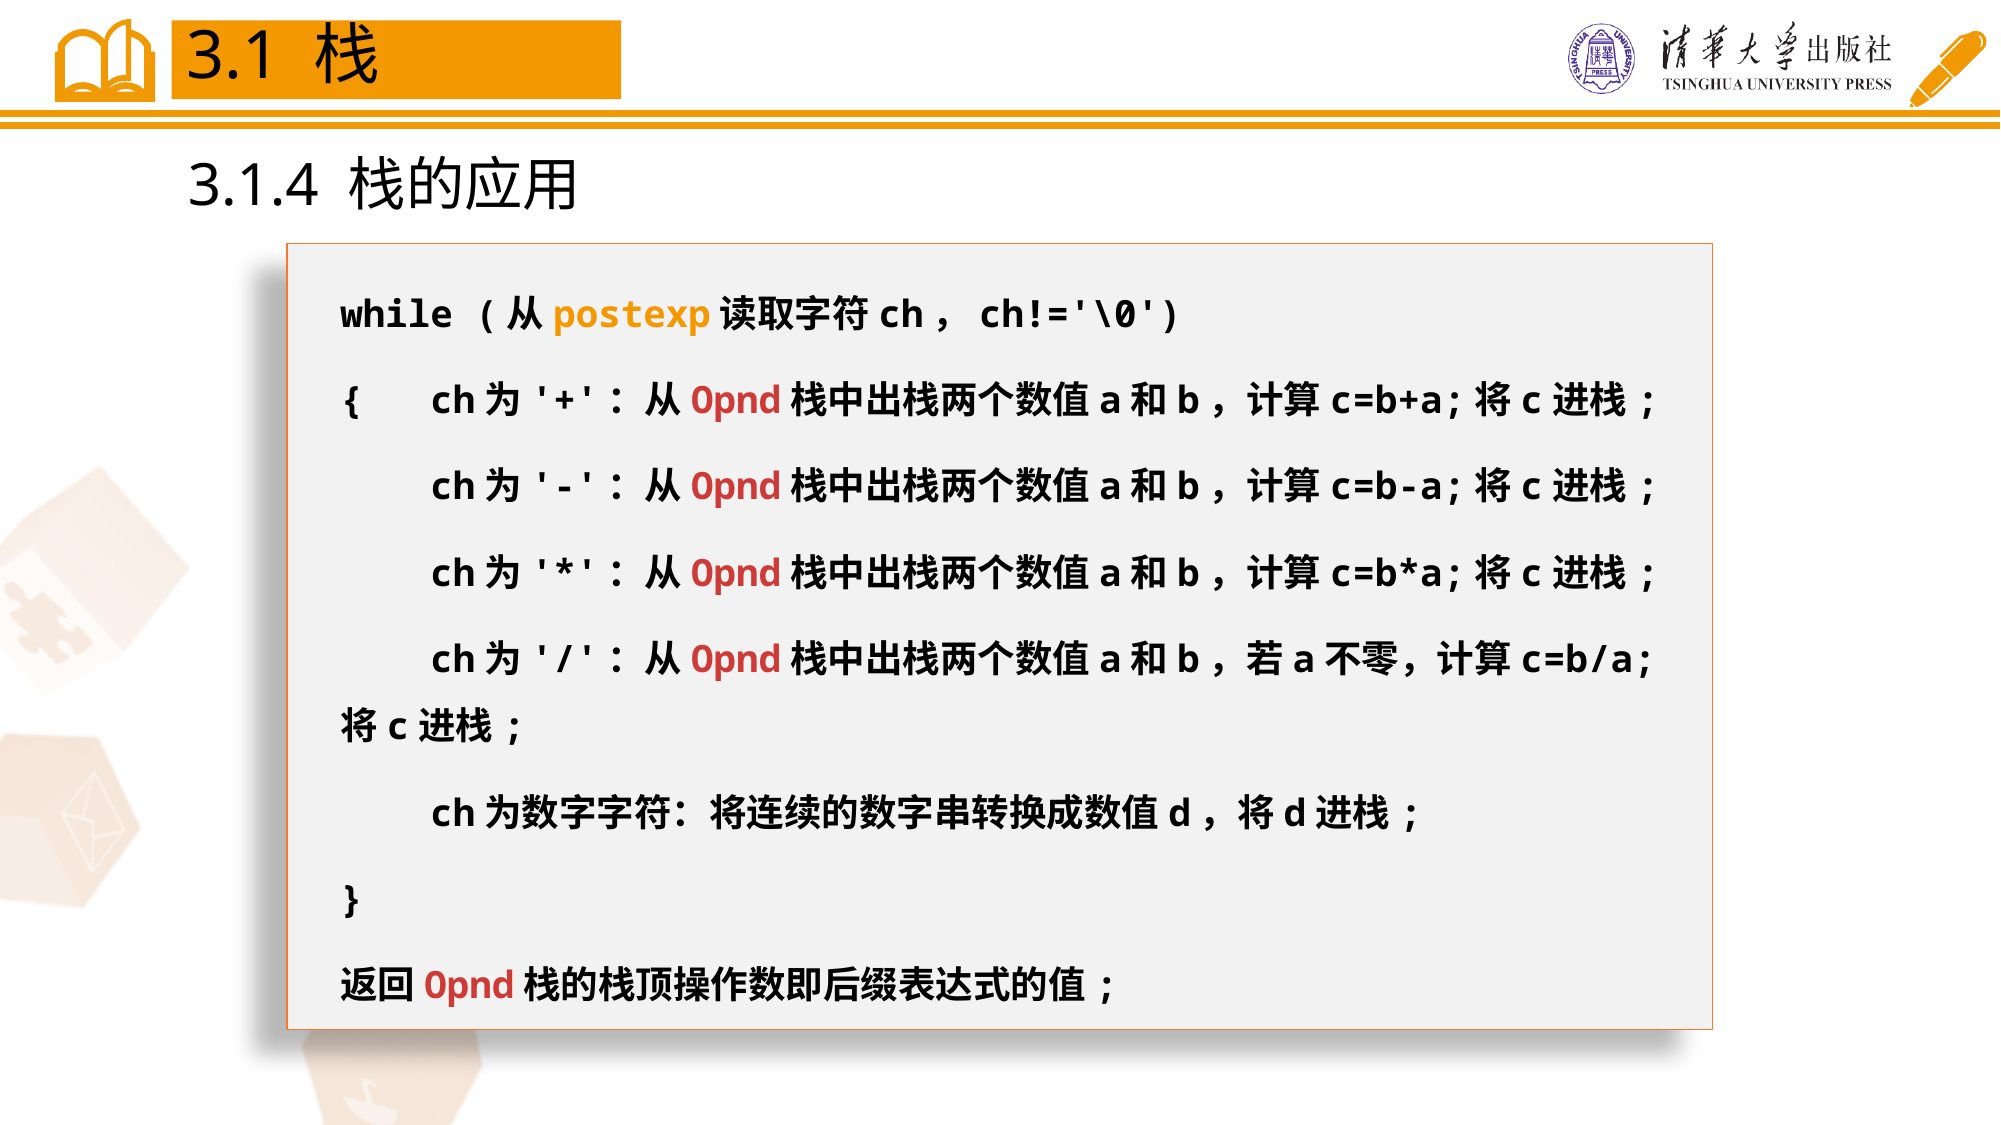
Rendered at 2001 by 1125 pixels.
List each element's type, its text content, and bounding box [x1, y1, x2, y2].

text_box 3.1 栈 [171, 20, 622, 100]
text_box while (从postexp读取字符ch，ch!='\0') { ch为'+'：从Opnd栈中出栈两个数值a和b，计算c=b+a;将c进栈; ch为'-'：从Opnd栈中出栈两个数值a和b，计算c=b-a;将c进栈; ch为'*'：从Opnd栈中出栈两个数值a和b，计算c=b*a;将c进栈; ch为'/'：从Opnd栈中出栈两个数值a和b，若a不零，计算c=b/a;将c进栈; ch为数字字符：将连续的数字串转换成数值d，将d进栈; } 返回Opnd栈的栈顶操作数即后缀表达式的值; [286, 243, 1713, 1030]
picture [1531, 0, 1973, 149]
text_box 3.1.4 栈的应用 [173, 153, 1532, 225]
picture [1936, 78, 1948, 90]
